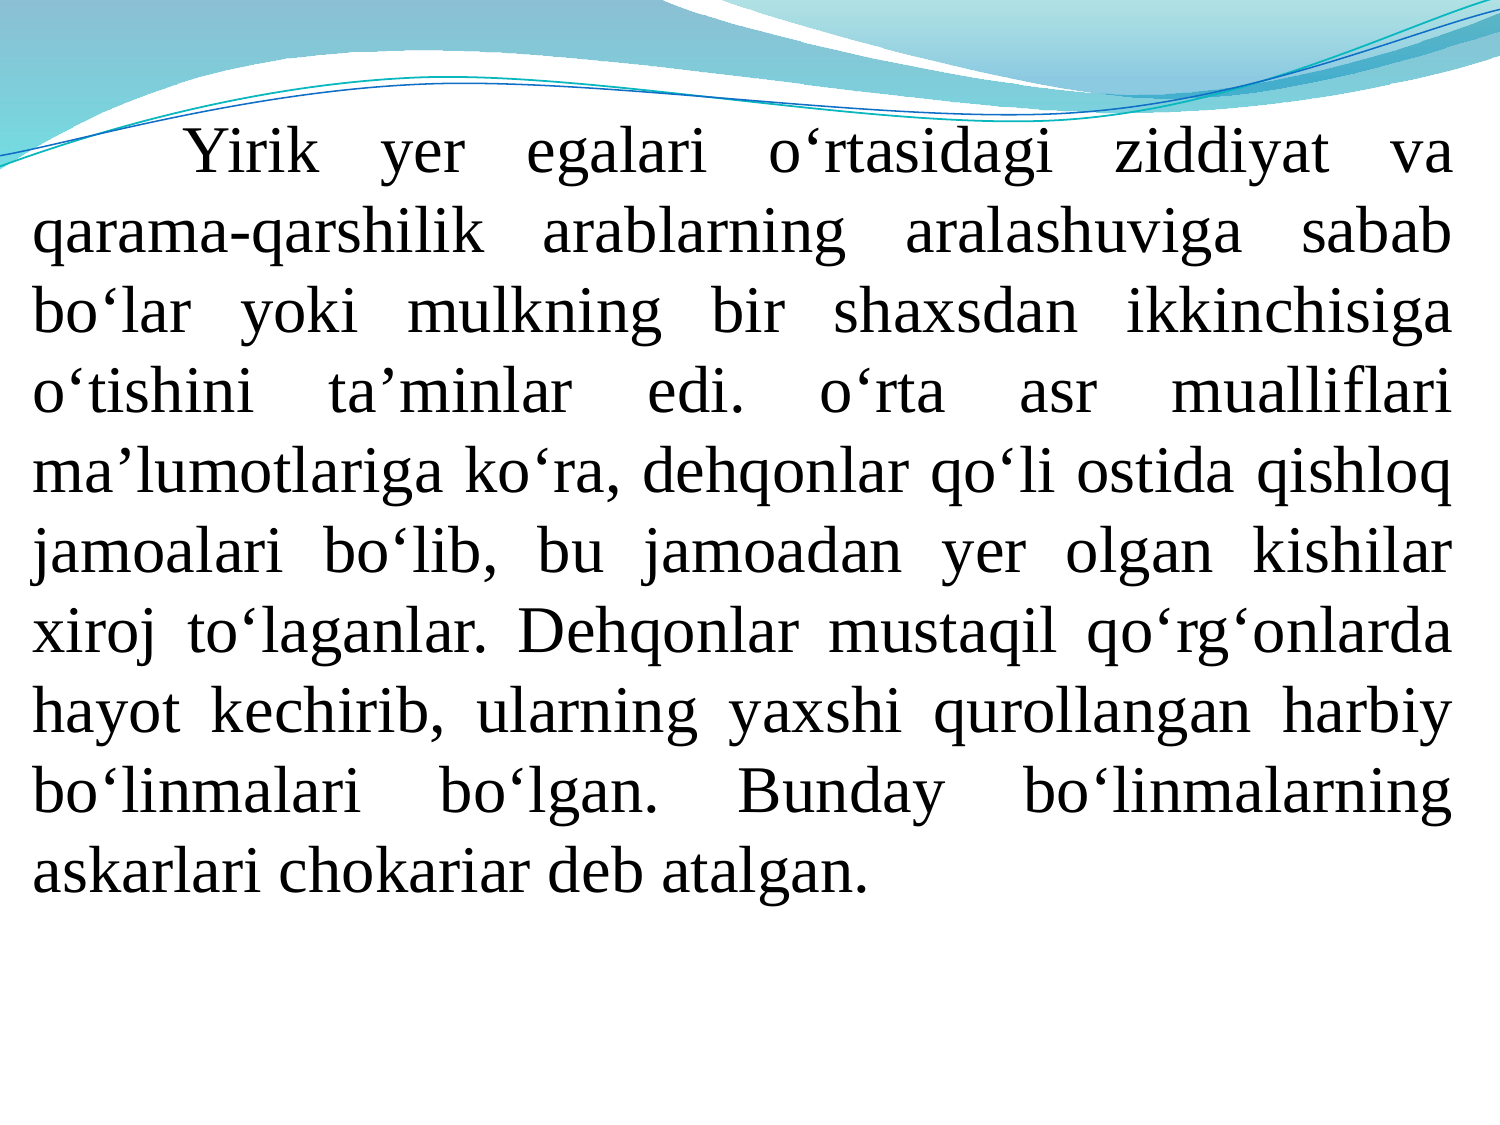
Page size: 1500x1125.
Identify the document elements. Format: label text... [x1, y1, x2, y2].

text_box Yirik yer egalari o‘rtasidagi ziddiyat va qarama-qarshilik arablarning aralashuviga sabab bo‘lar yoki mulkning bir shaxsdan ikkinchisiga o‘tishini ta’minlar edi. o‘rta asr mualliflari ma’lumotlariga ko‘ra, dehqonlar qo‘li ostida qishloq jamoalari bo‘lib, bu jamoadan yer olgan kishilar xiroj to‘laganlar. Dehqonlar mustaqil qo‘rg‘onlarda hayot kechirib, ularning yaxshi qurollangan harbiy bo‘linmalari bo‘lgan. Bunday bo‘linmalarning askarlari chokariar deb atalgan. [17, 98, 1471, 913]
